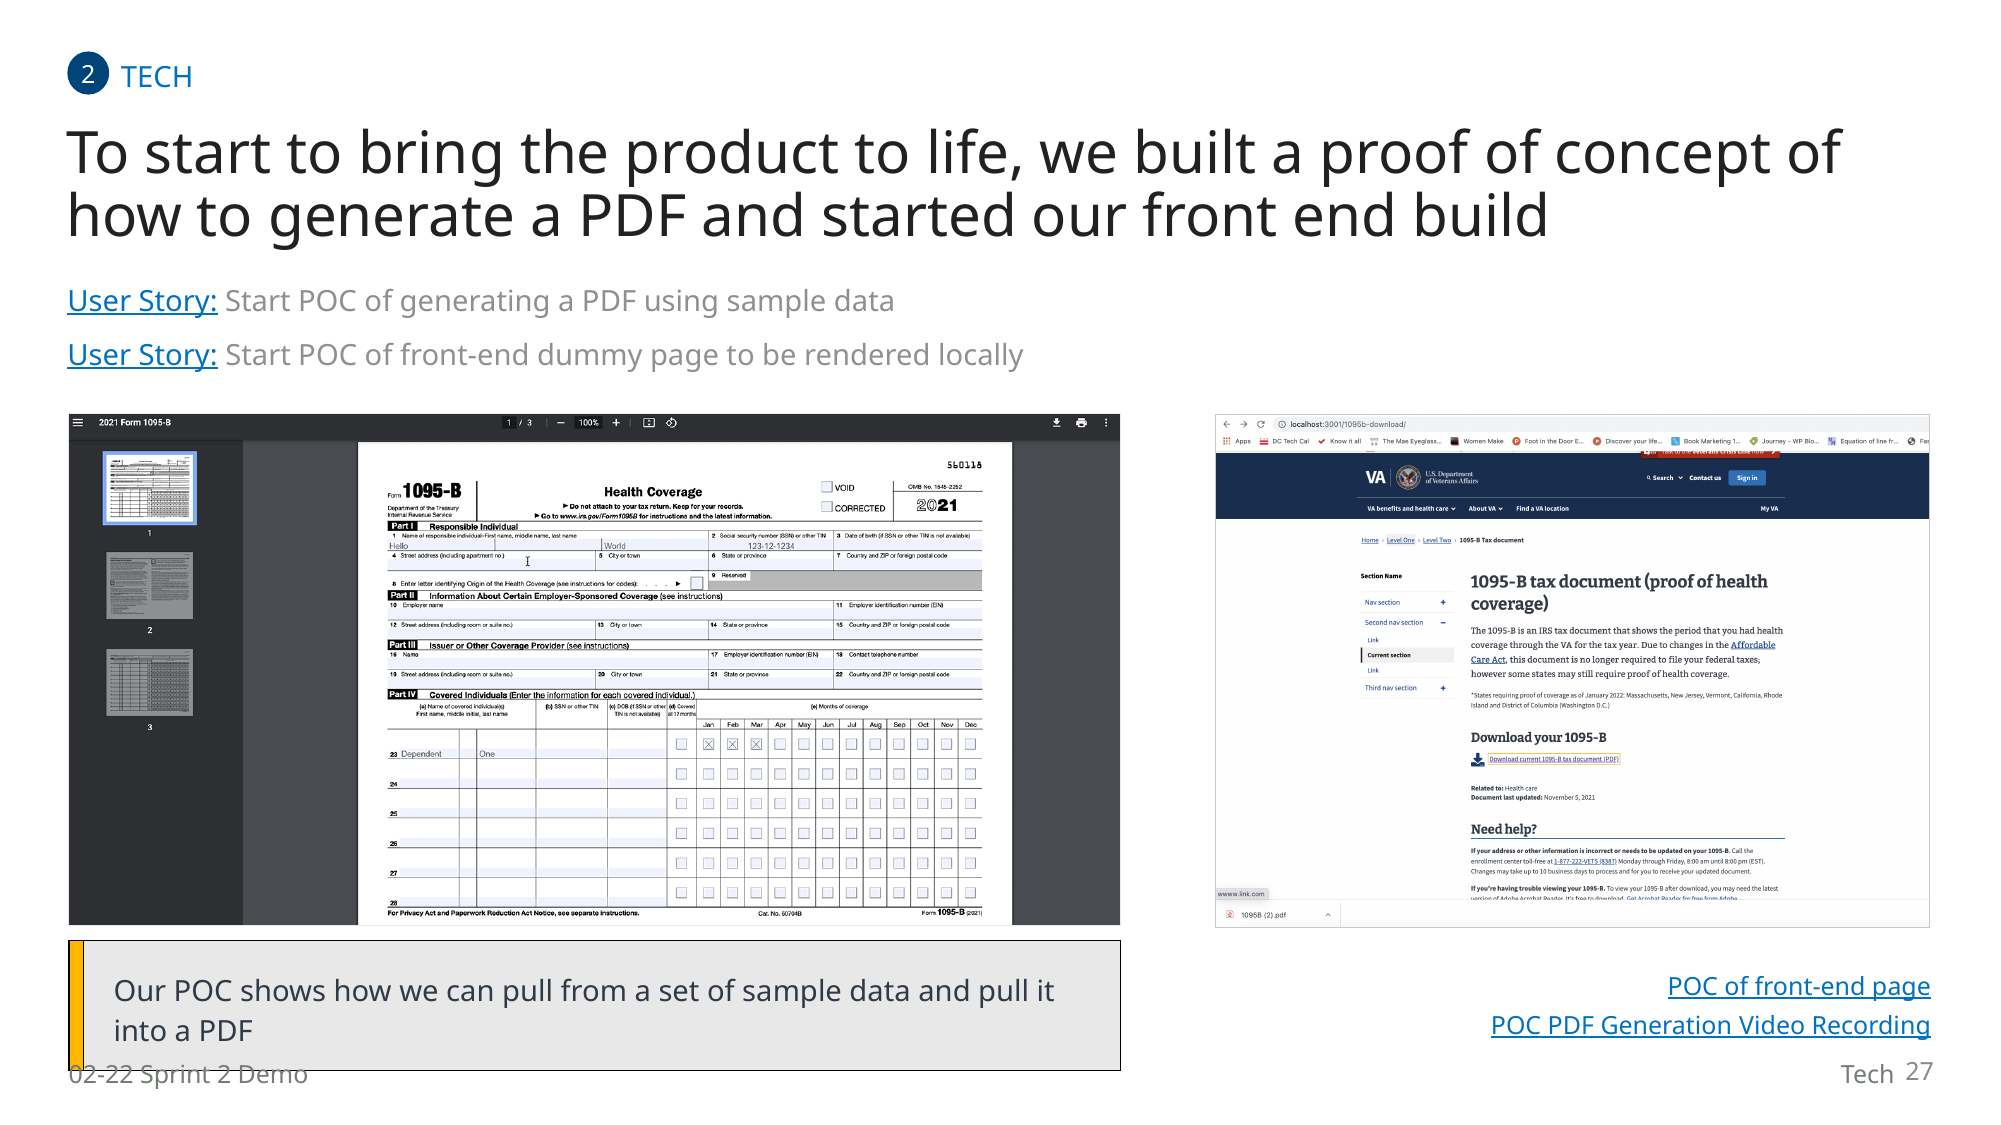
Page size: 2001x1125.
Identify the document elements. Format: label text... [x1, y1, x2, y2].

text_box POC of front-end page [1496, 962, 1947, 1012]
text_box 27 [1882, 1042, 1949, 1103]
text_box POC PDF Generation Video Recording [1355, 1001, 1947, 1051]
picture [68, 413, 1122, 927]
table_header [70, 941, 83, 1051]
picture [1214, 414, 1931, 928]
text_box User Story: Start POC of front-end dummy page to be rendered locally [67, 329, 1368, 376]
text_box 02-22 Sprint 2 Demo [68, 1051, 516, 1097]
text_box User Story: Start POC of generating a PDF using sample data [67, 275, 1930, 322]
table_header Our POC shows how we can pull from a set of sample data and pull it into a PDF [84, 941, 1120, 1070]
text_box To start to bring the product to life, we built a proof of concept of how to generate a PDF and started our front end build [66, 123, 1948, 290]
text_box Tech [1462, 1051, 1910, 1097]
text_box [67, 50, 913, 112]
